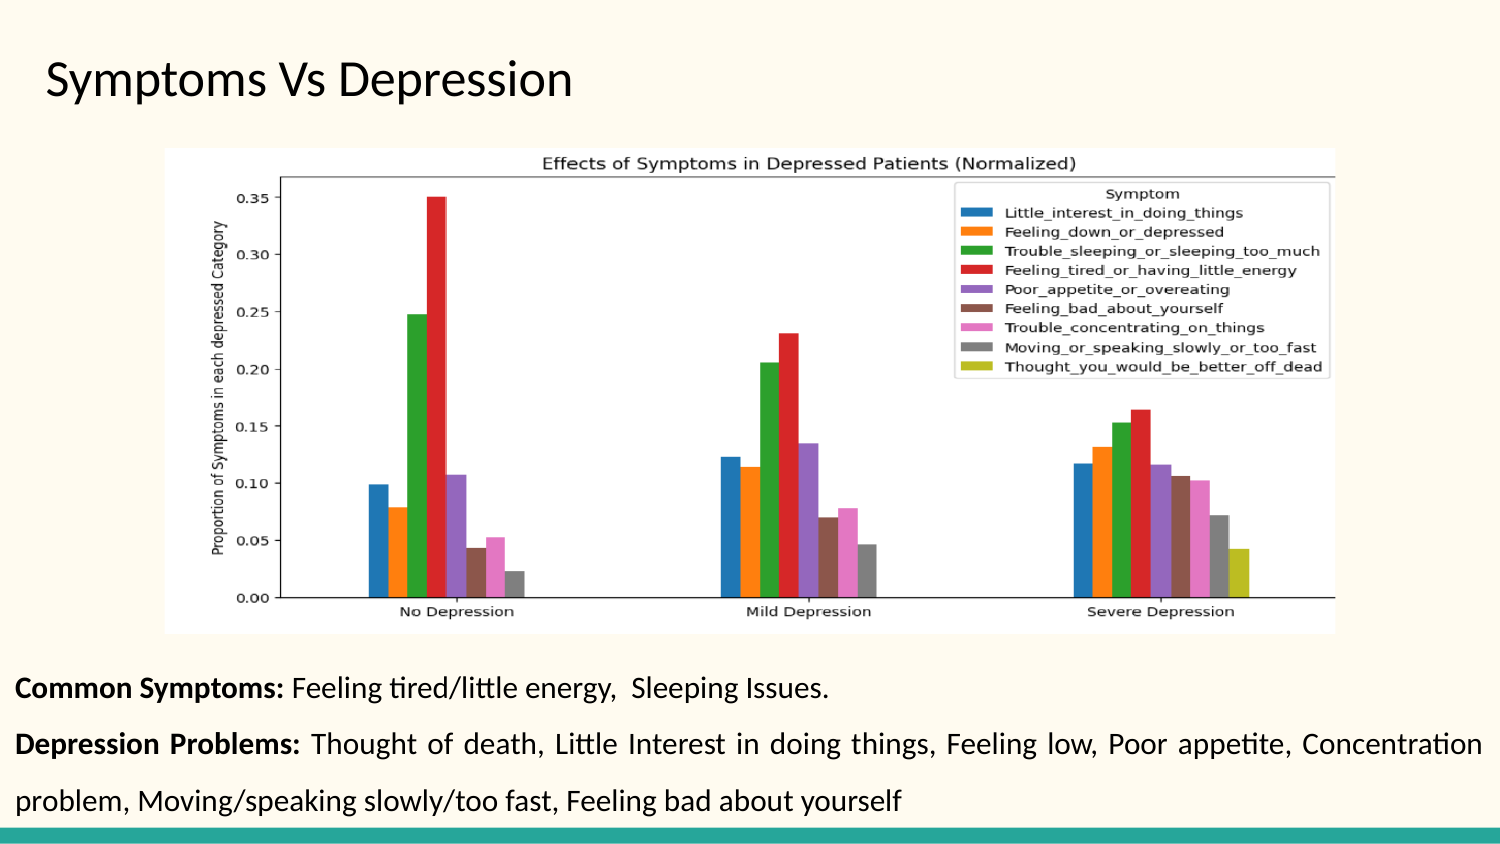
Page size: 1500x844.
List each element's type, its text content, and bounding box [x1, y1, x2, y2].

picture [164, 148, 1336, 634]
text_box Common Symptoms: Feeling tired/little energy, Sleeping Issues. Depression Problems: Thought of death, Little Interest in doing things, Feeling low, Poor appetite, Concentration problem, Moving/speaking slowly/too fast, Feeling bad about yourself [0, 633, 1500, 833]
text_box Symptoms Vs Depression [30, 28, 765, 122]
